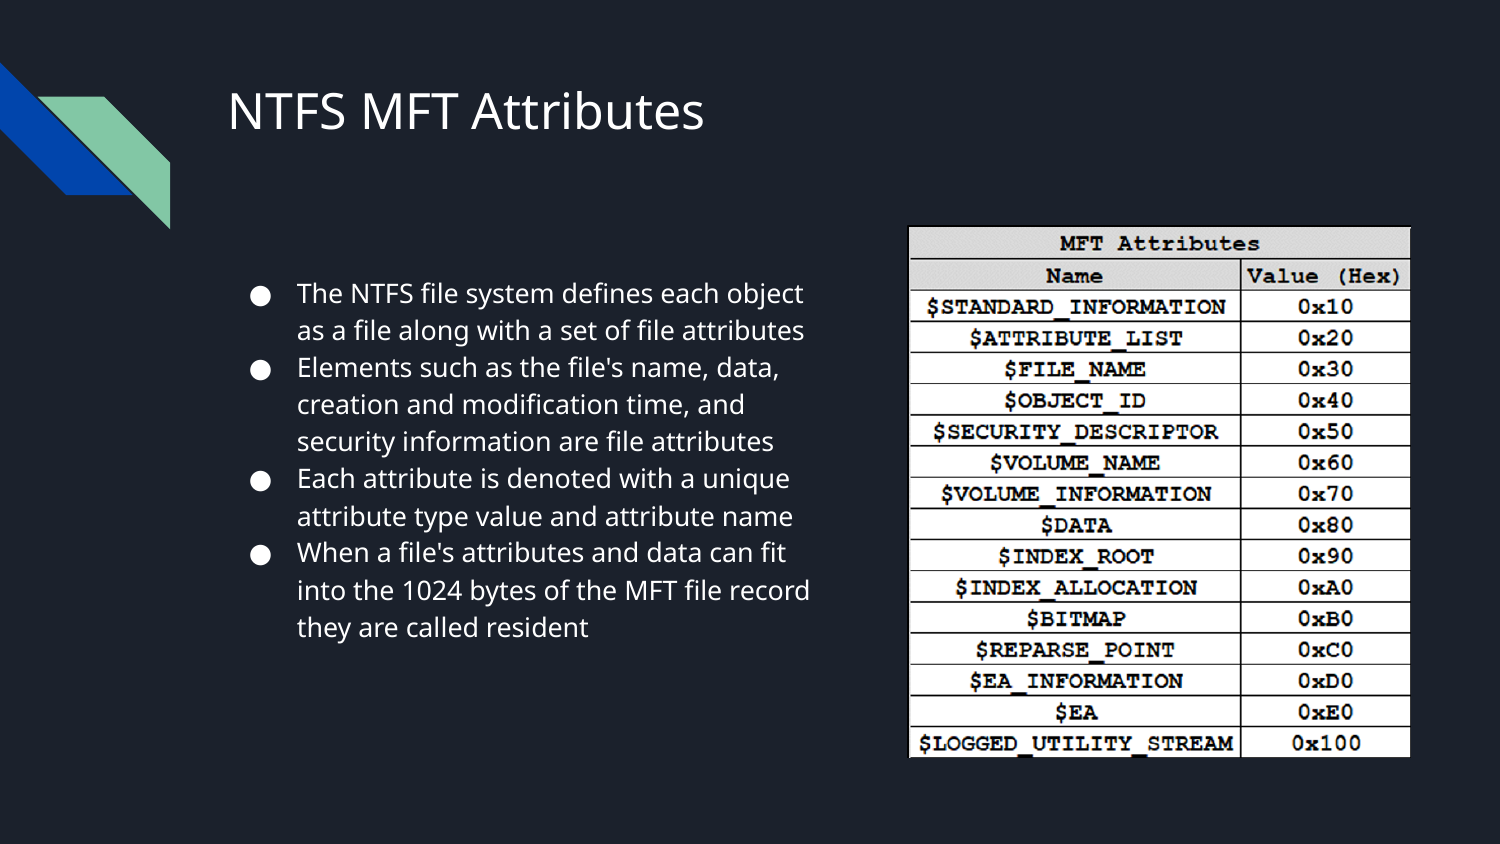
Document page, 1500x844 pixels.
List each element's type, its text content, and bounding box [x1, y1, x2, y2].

picture [907, 225, 1411, 758]
title NTFS MFT Attributes [212, 64, 1368, 215]
list The NTFS file system defines each object as a file along with a set of file attributes Elements such as the file's name, data, creation and modification time, and security information are file attributes Each attribute is denoted with a unique attribute type value and attribute name When a file's attributes and data can fit into the 1024 bytes of the MFT file record they are called resident [212, 257, 839, 735]
